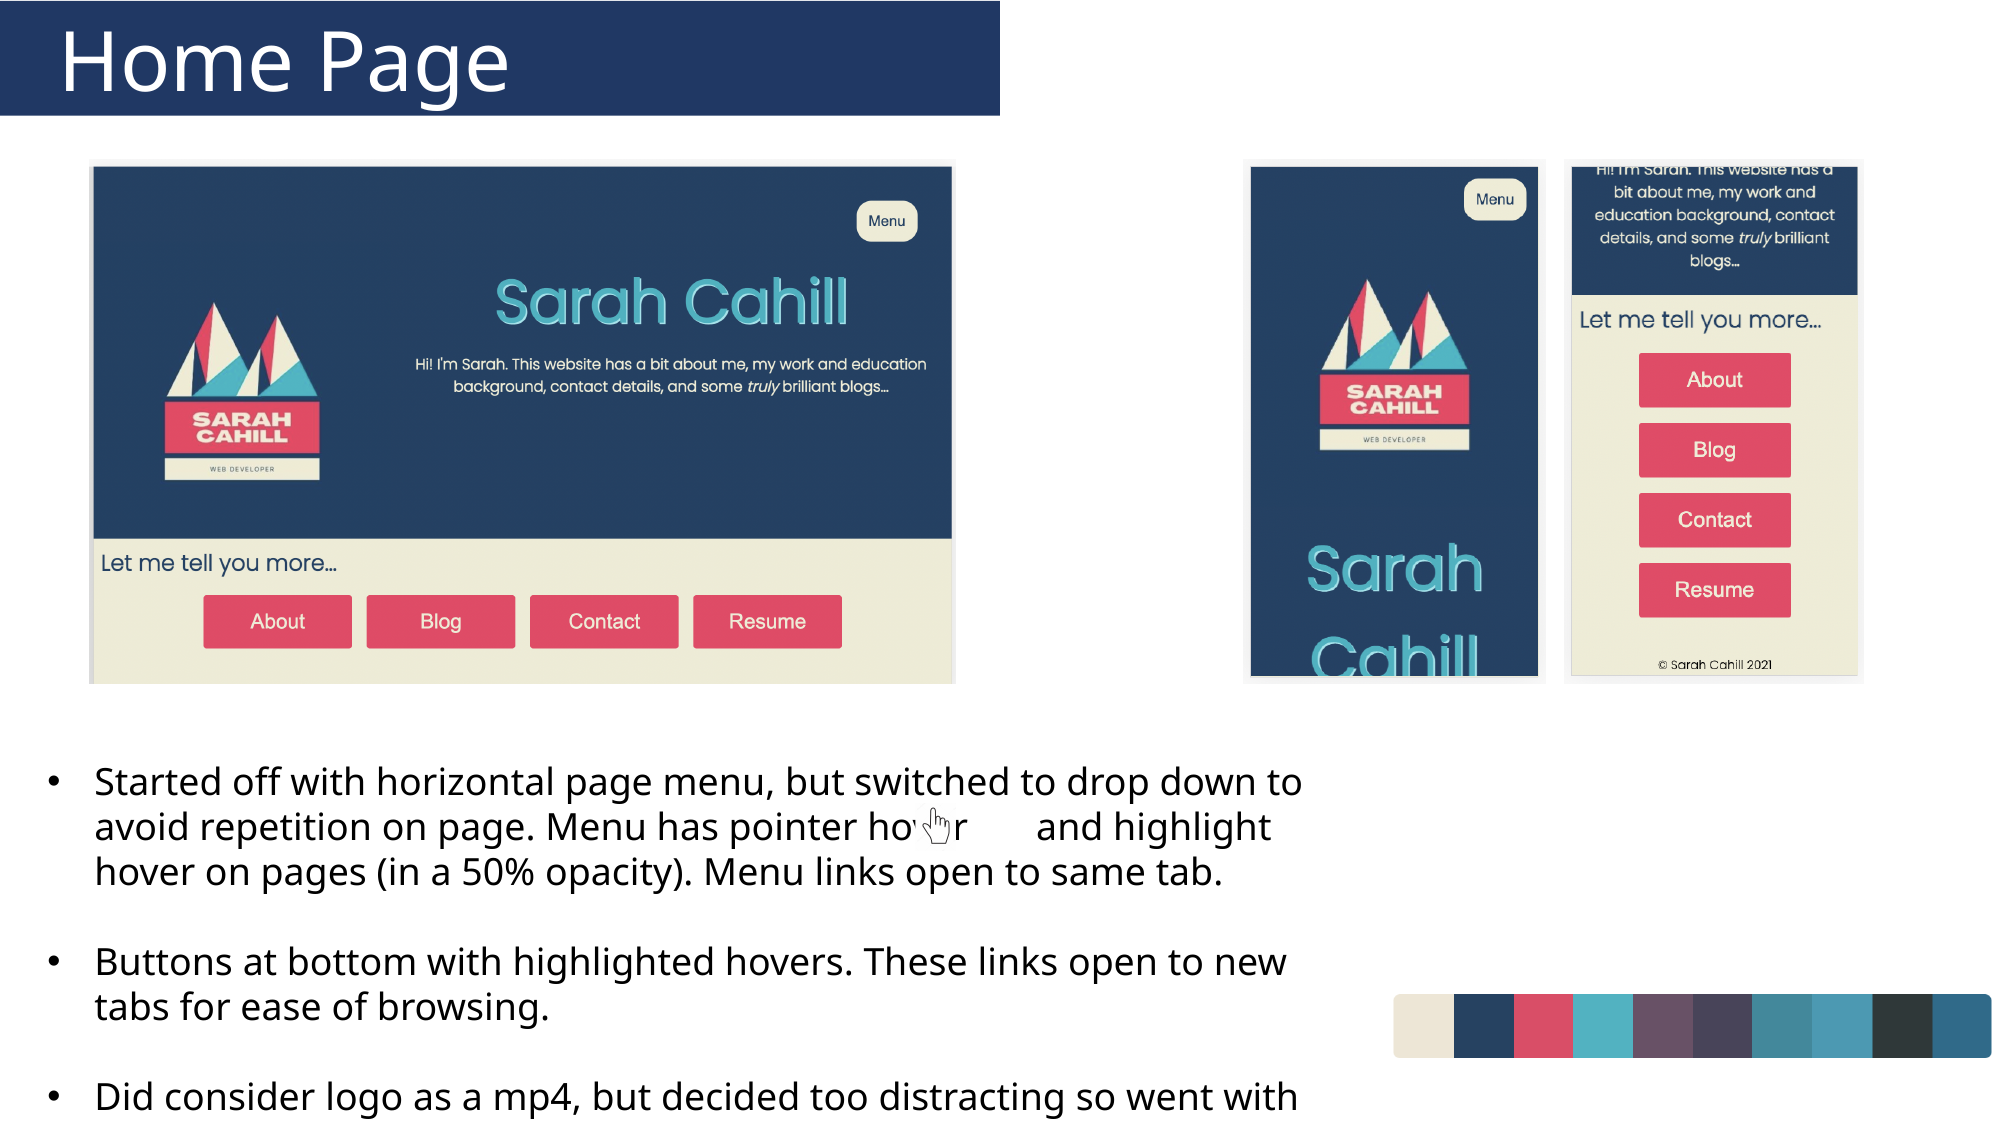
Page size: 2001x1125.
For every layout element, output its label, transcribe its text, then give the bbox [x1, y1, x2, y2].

text_box Started off with horizontal page menu, but switched to drop down to avoid repetition on page. Menu has pointer hover and highlight hover on pages (in a 50% opacity). Menu links open to same tab. Buttons at bottom with highlighted hovers. These links open to new tabs for ease of browsing. Did consider logo as a mp4, but decided too distracting so went with jpg. [32, 750, 1349, 1125]
text_box Home Page [0, 0, 1000, 116]
picture [1243, 159, 1546, 684]
picture [1564, 159, 1864, 684]
picture [1389, 990, 2000, 1061]
picture [89, 159, 956, 684]
picture [915, 803, 956, 851]
